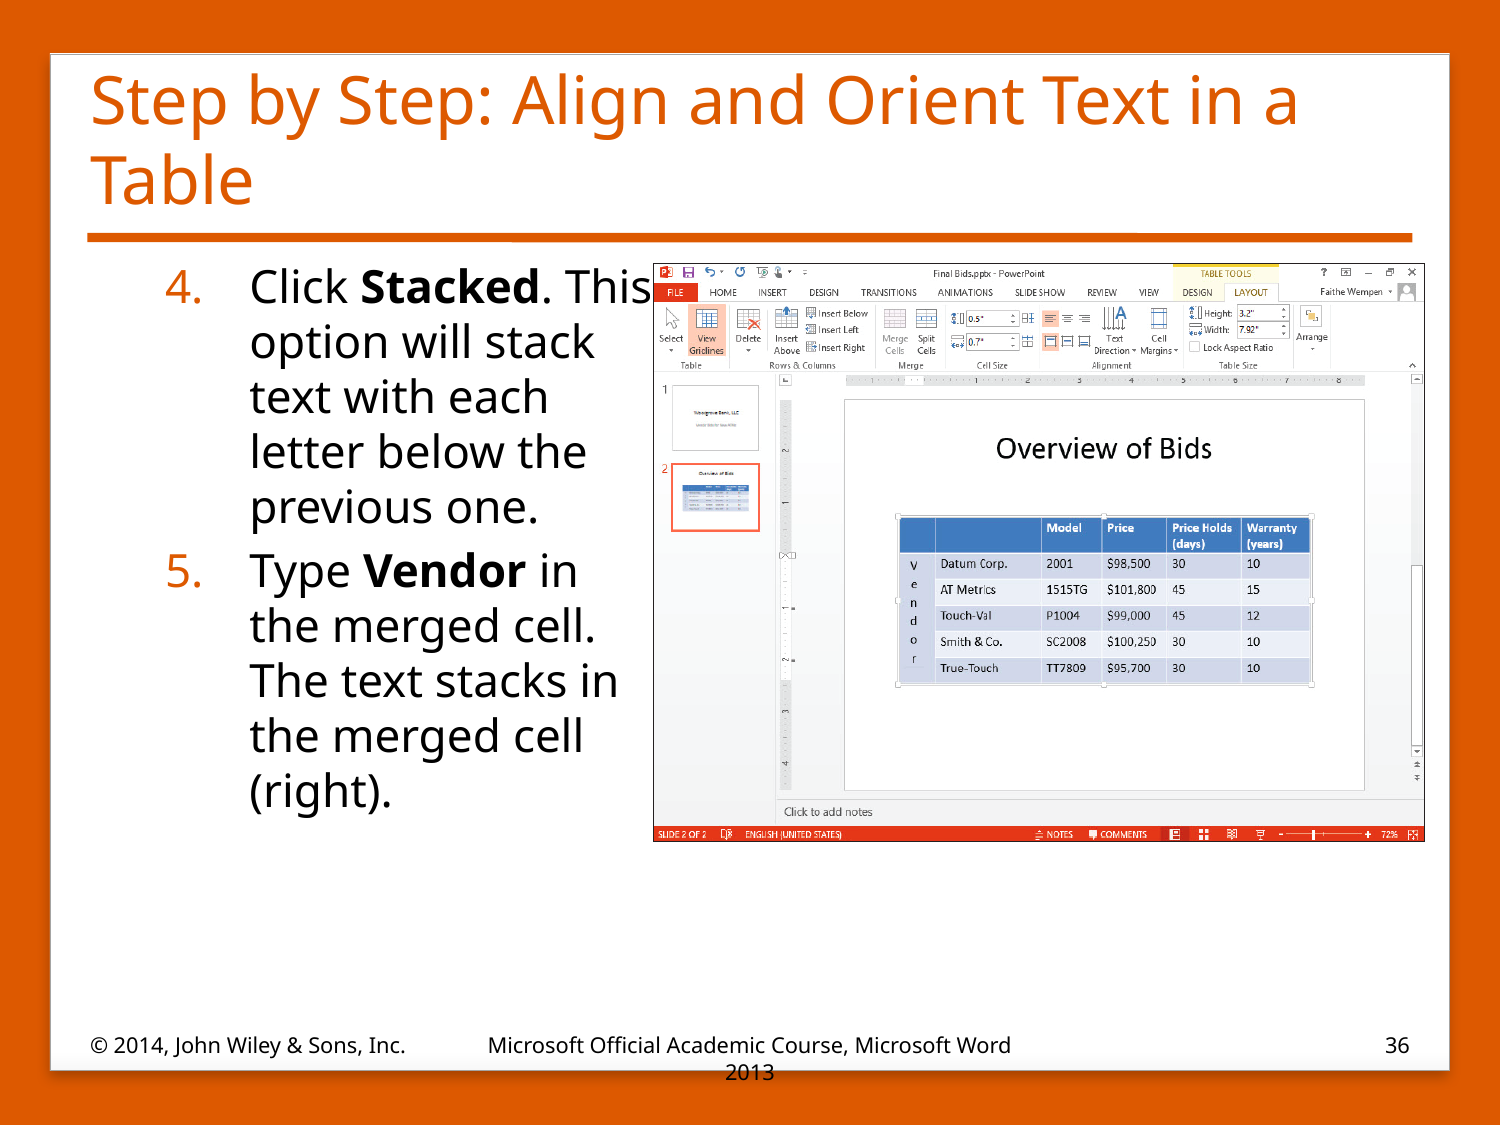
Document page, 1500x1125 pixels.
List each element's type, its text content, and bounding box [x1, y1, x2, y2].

picture [649, 262, 1430, 845]
title Step by Step: Align and Orient Text in a Table [74, 74, 1426, 226]
footer Microsoft Official Academic Course, Microsoft Word 2013 [449, 1024, 1051, 1103]
list Click Stacked. This option will stack text with each letter below the previous one. Type Vendor in the merged cell. The text stacks in the merged cell (right). [75, 249, 1425, 1063]
slide_number © 2014, John Wiley & Sons, Inc. [74, 1024, 426, 1103]
slide_number 36 [1074, 1024, 1426, 1103]
